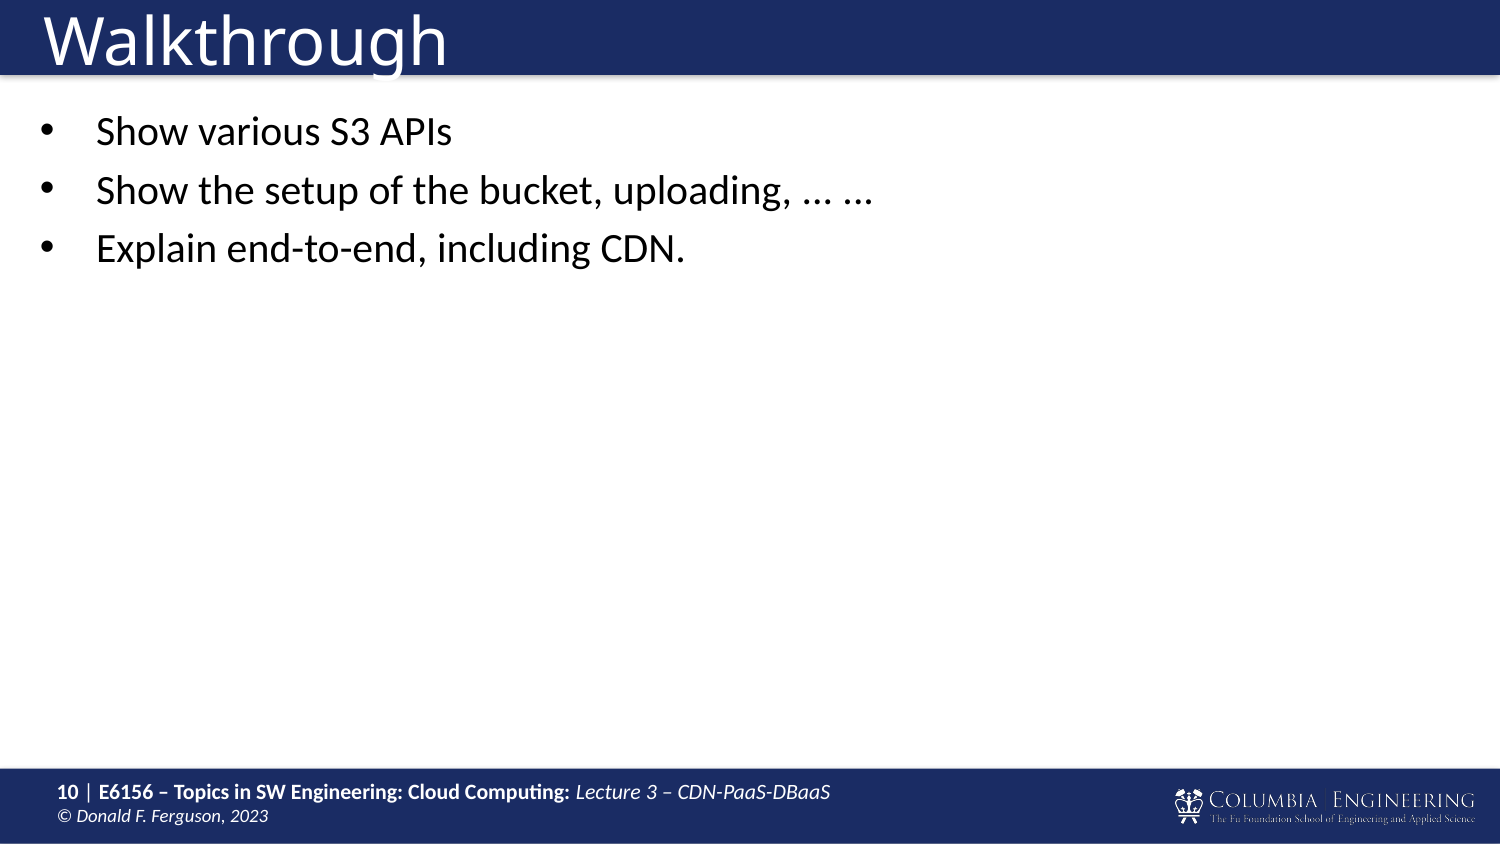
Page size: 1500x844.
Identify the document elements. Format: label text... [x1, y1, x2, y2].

title Walkthrough [28, 0, 1450, 73]
list Show various S3 APIs Show the setup of the bucket, uploading, ... ... Explain end-to-end, including CDN. [24, 96, 1475, 760]
